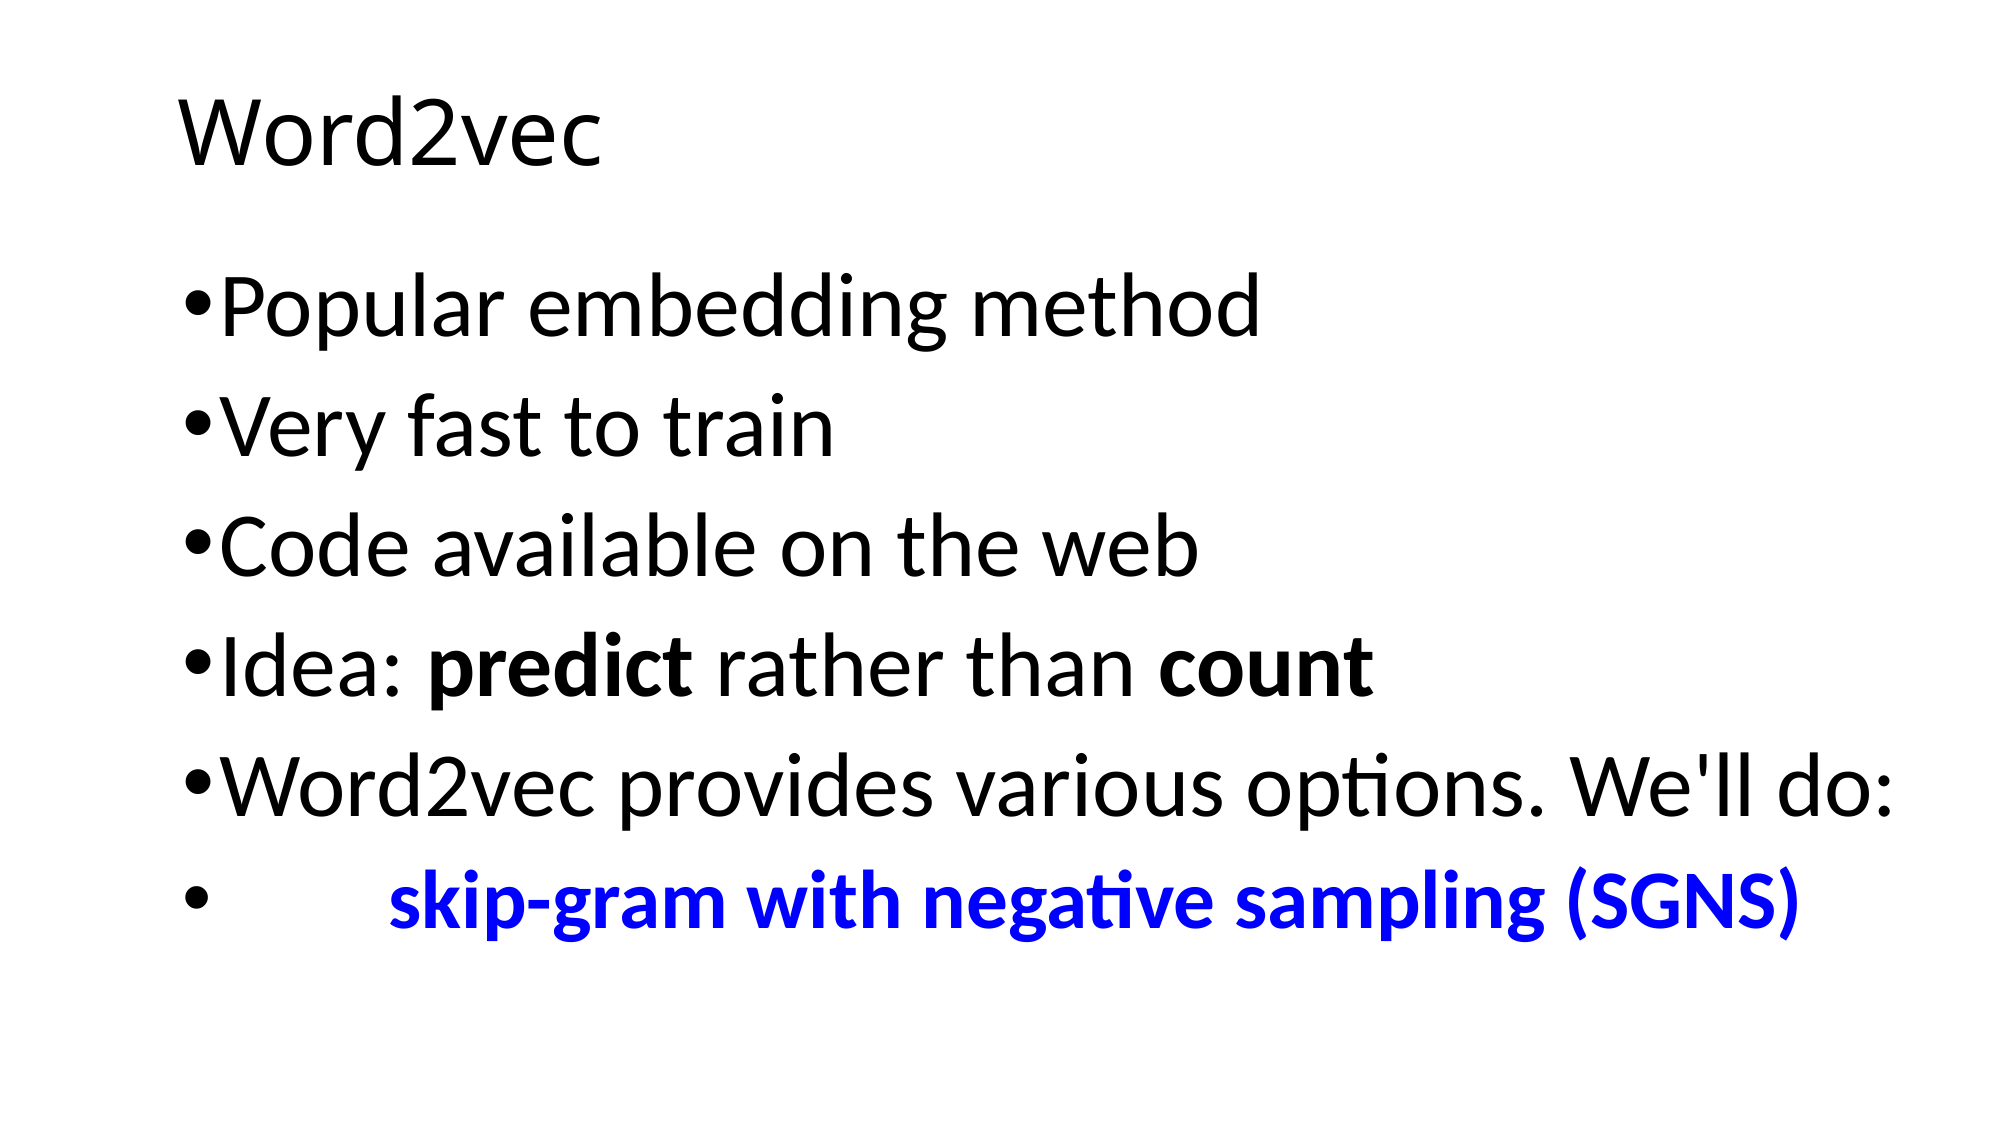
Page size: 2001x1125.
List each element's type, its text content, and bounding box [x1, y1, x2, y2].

list Popular embedding method Very fast to train Code available on the web Idea: predict rather than count Word2vec provides various options. We'll do: skip-gram with negative sampling (SGNS) [167, 249, 1950, 998]
title Word2vec [162, 47, 1623, 225]
